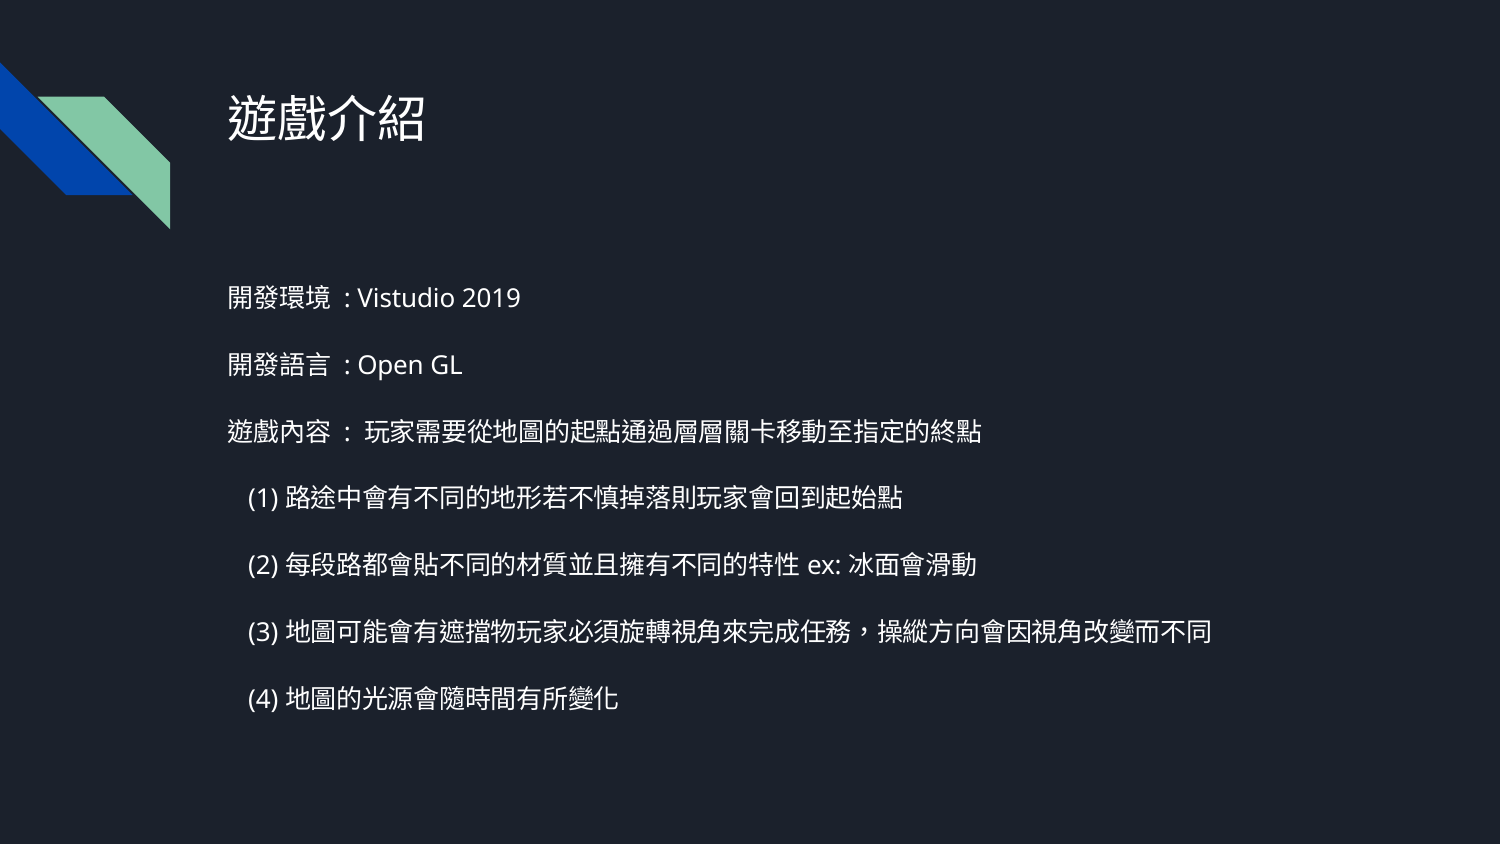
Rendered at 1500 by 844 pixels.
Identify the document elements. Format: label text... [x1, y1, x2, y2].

list 開發環境 : Vistudio 2019 開發語言 : Open GL 遊戲內容 : 玩家需要從地圖的起點通過層層關卡移動至指定的終點 (1)路途中會有不同的地形若不慎掉落則玩家會回到起始點 (2)每段路都會貼不同的材質並且擁有不同的特性ex:冰面會滑動 (3)地圖可能會有遮擋物玩家必須旋轉視角來完成任務，操縱方向會因視角改變而不同 (4)地圖的光源會隨時間有所變化 [212, 257, 1368, 735]
title 遊戲介紹 [212, 64, 1368, 215]
